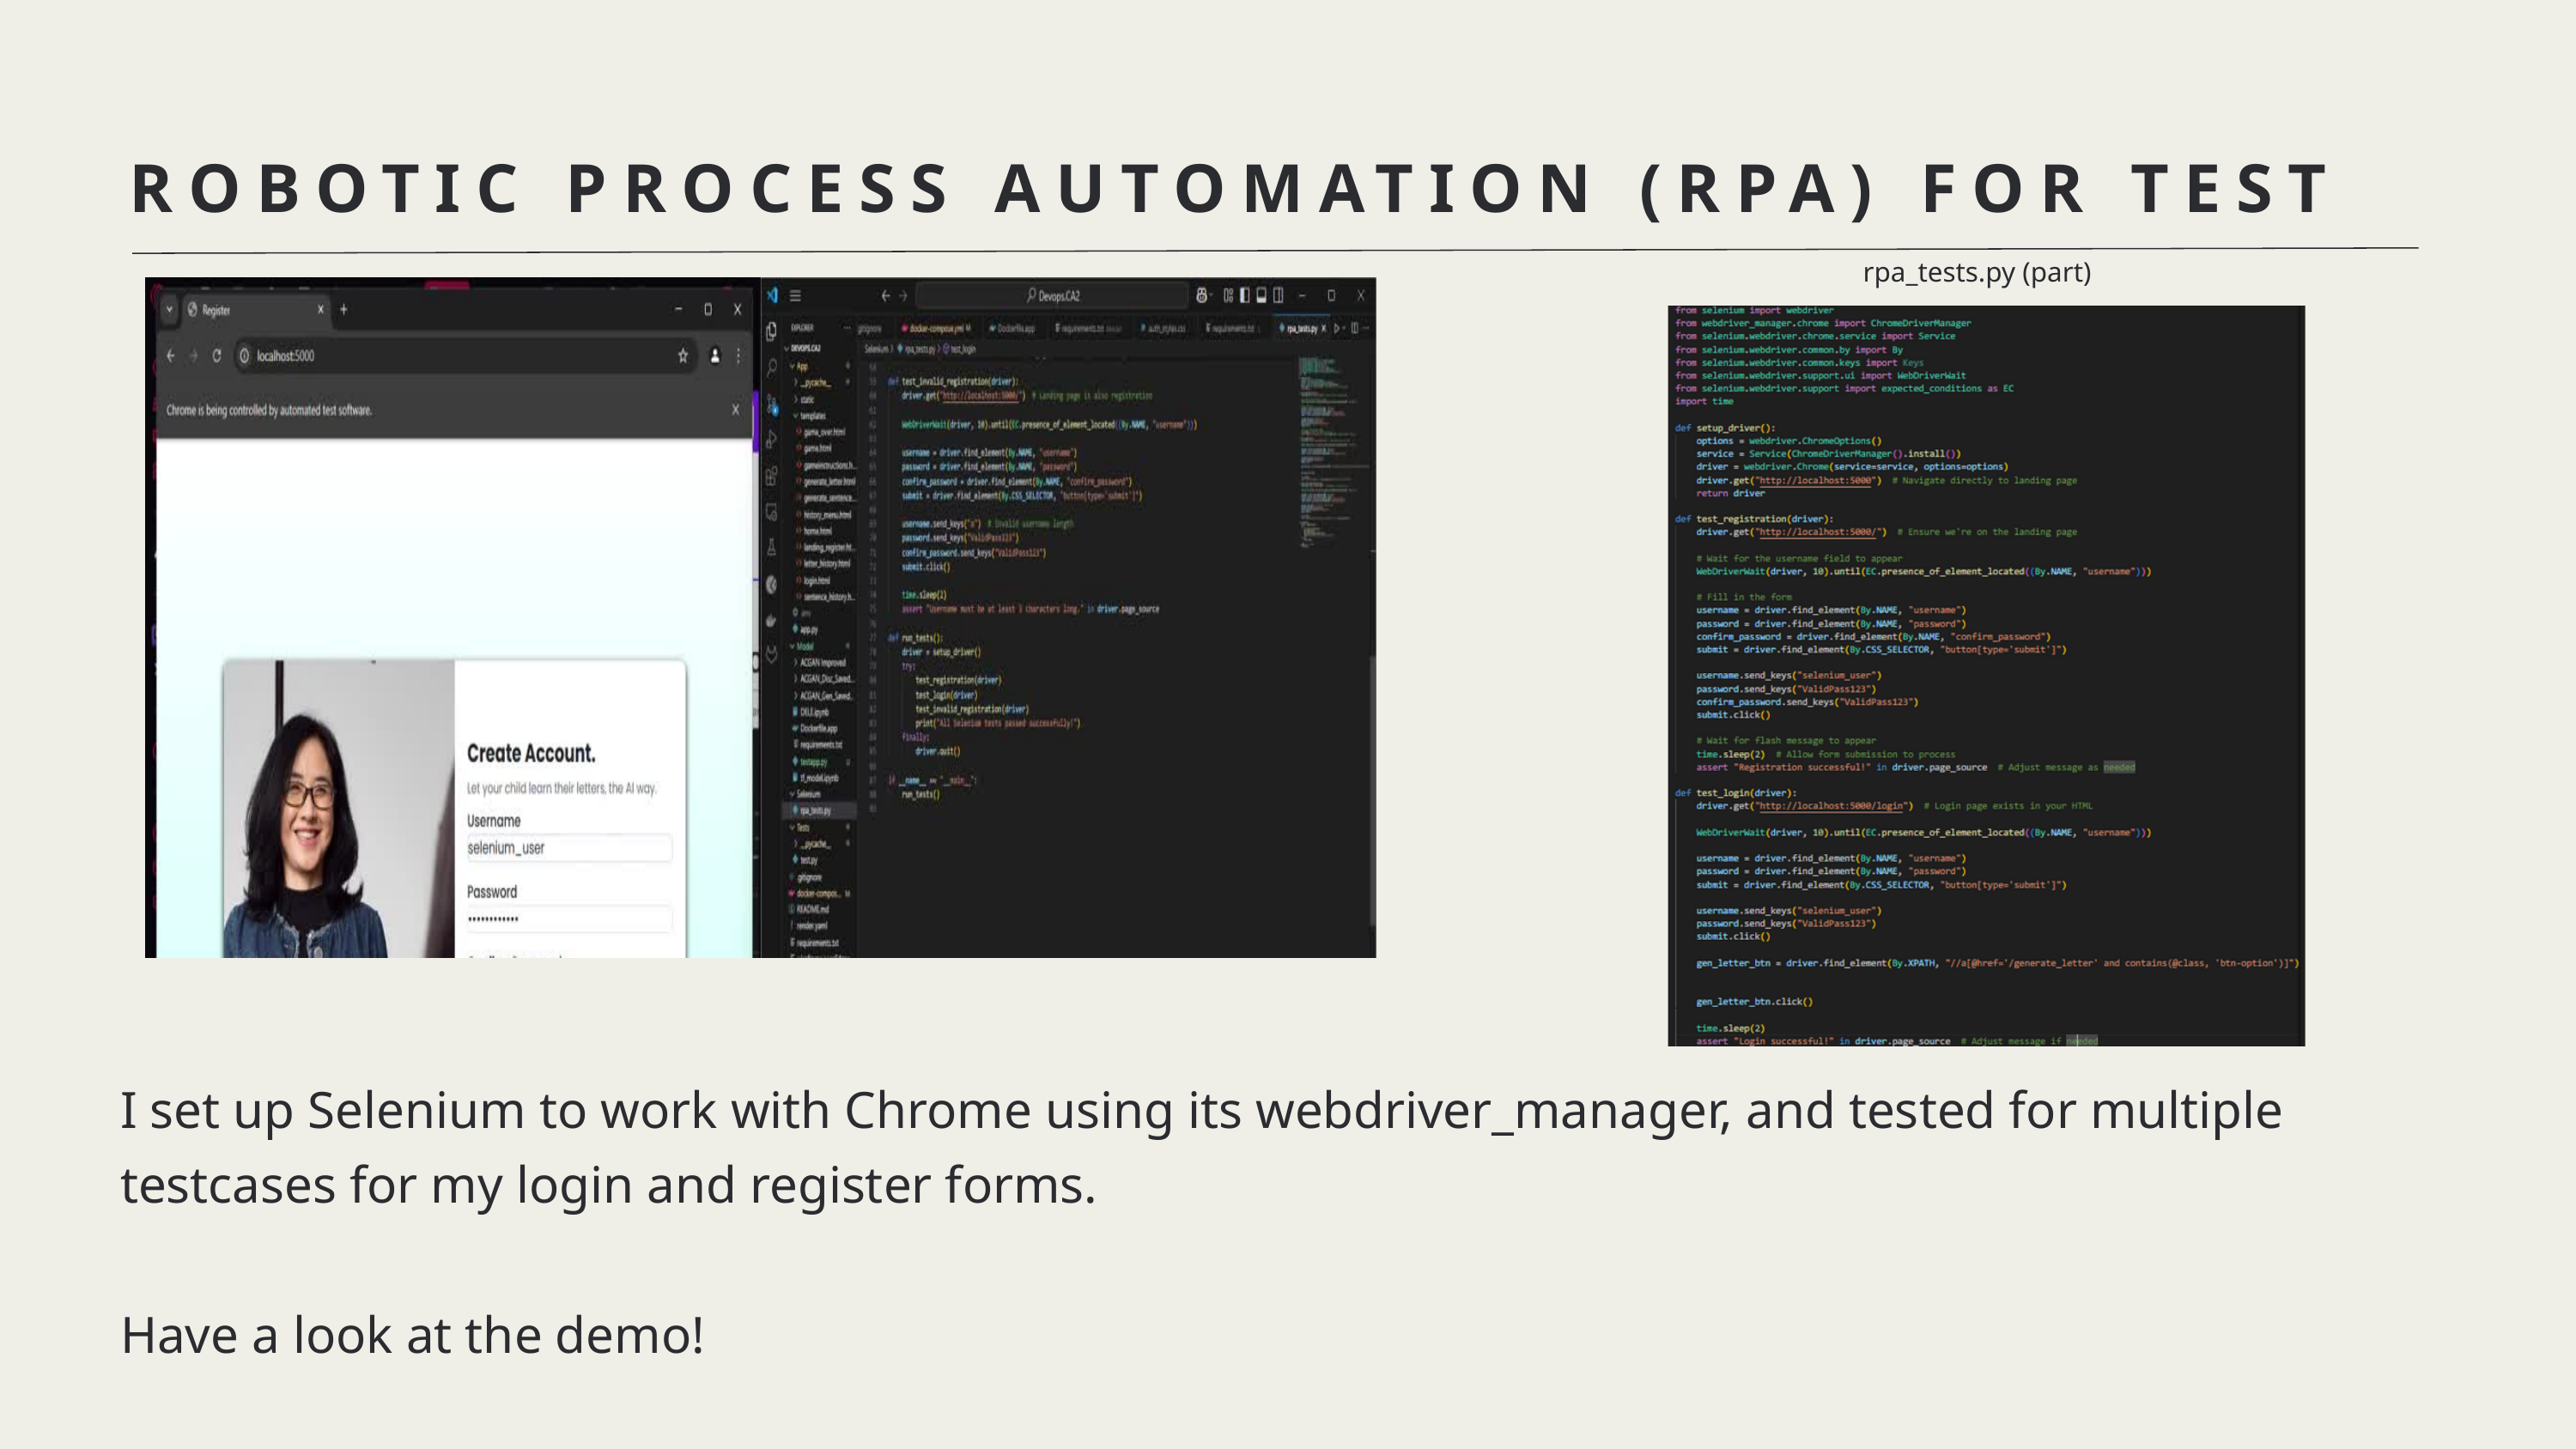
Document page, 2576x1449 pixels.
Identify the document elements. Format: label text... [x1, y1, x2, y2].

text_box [144, 276, 1377, 960]
text_box rpa_tests.py (part) [1862, 246, 2111, 288]
text_box ROBOTIC PROCESS AUTOMATION (RPA) FOR TEST [129, 132, 2416, 226]
text_box [1668, 306, 2306, 1046]
text_box I set up Selenium to work with Chrome using its webdriver_manager, and tested for multiple testcases for my login and register forms. Have a look at the demo! [120, 1063, 2456, 1364]
